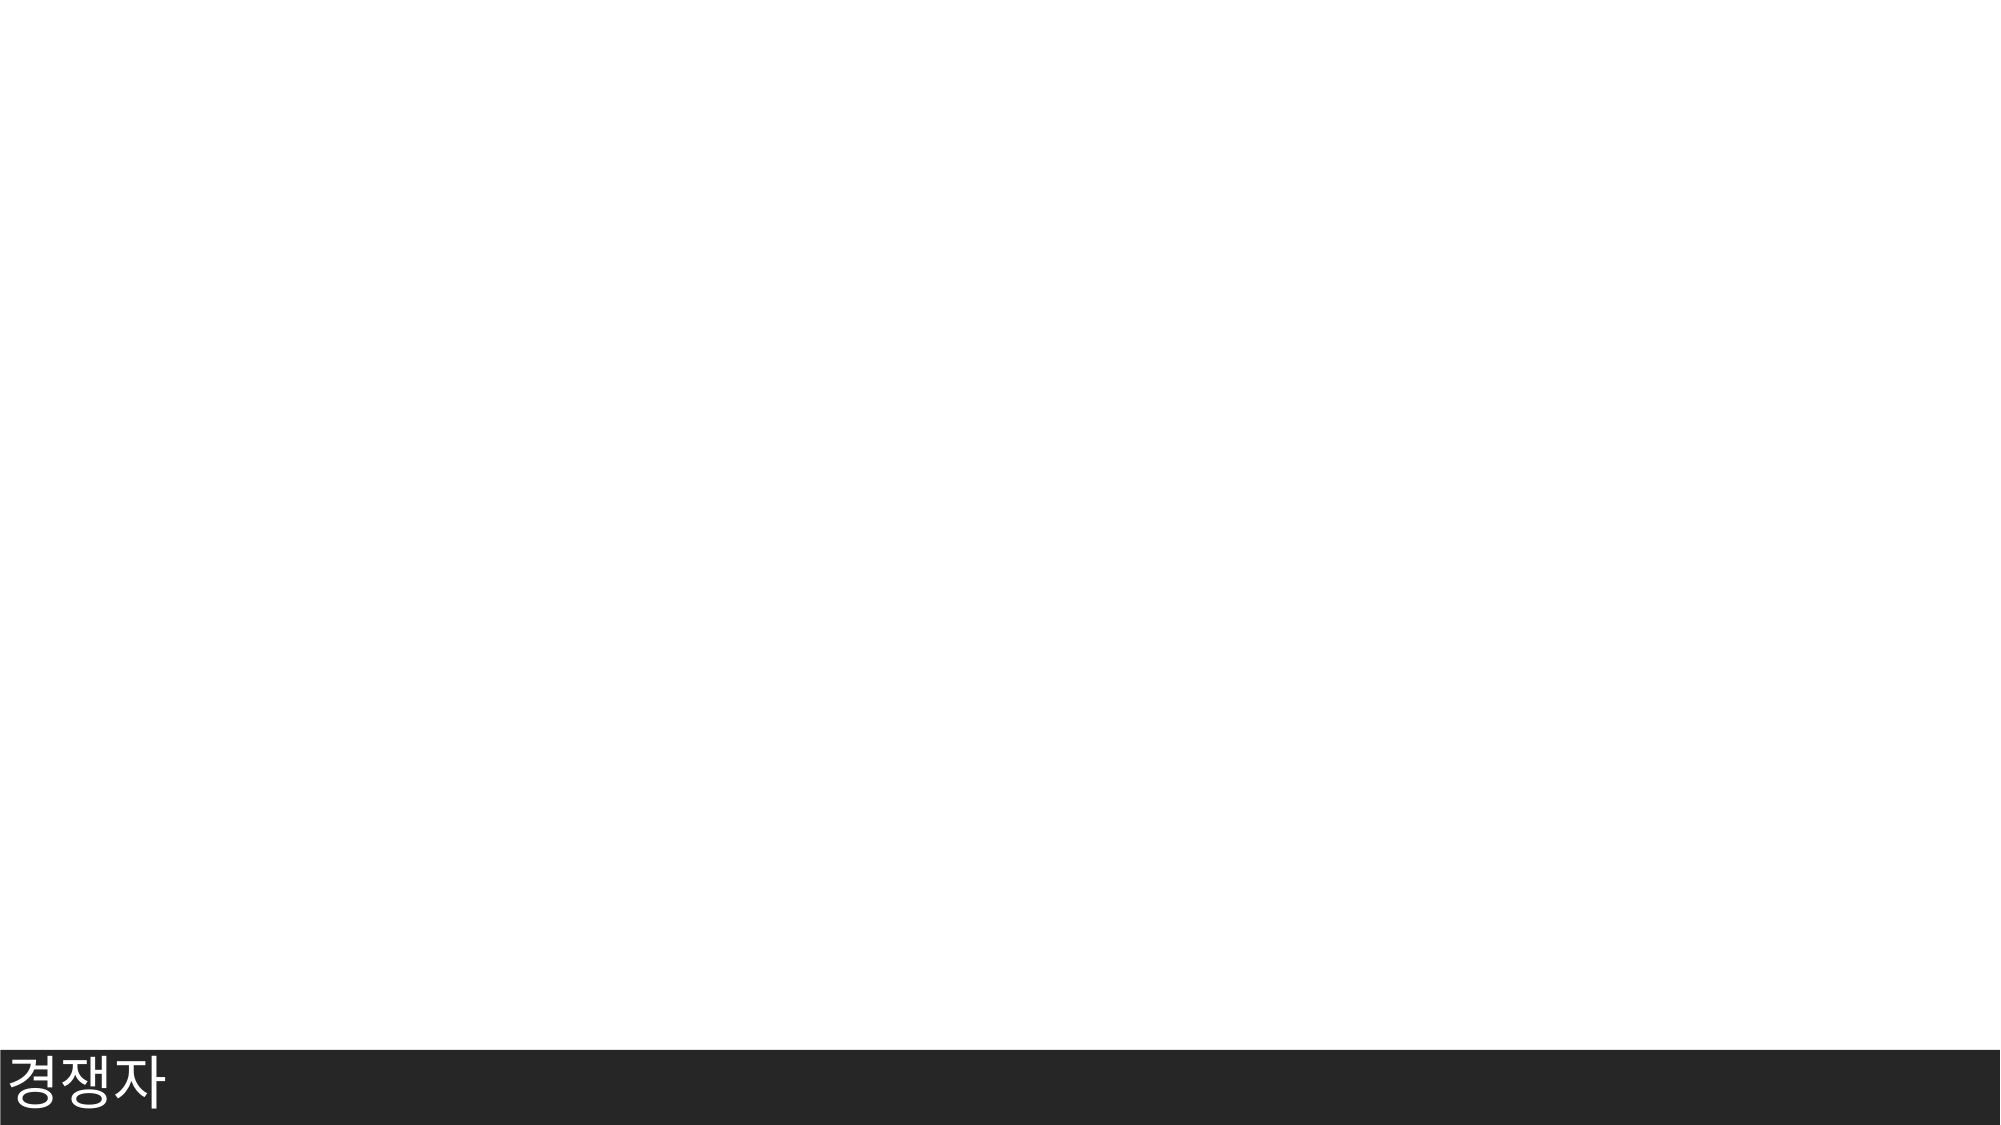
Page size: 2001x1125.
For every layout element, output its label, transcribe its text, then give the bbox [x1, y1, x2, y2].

text_box 경쟁자 [0, 1039, 182, 1124]
